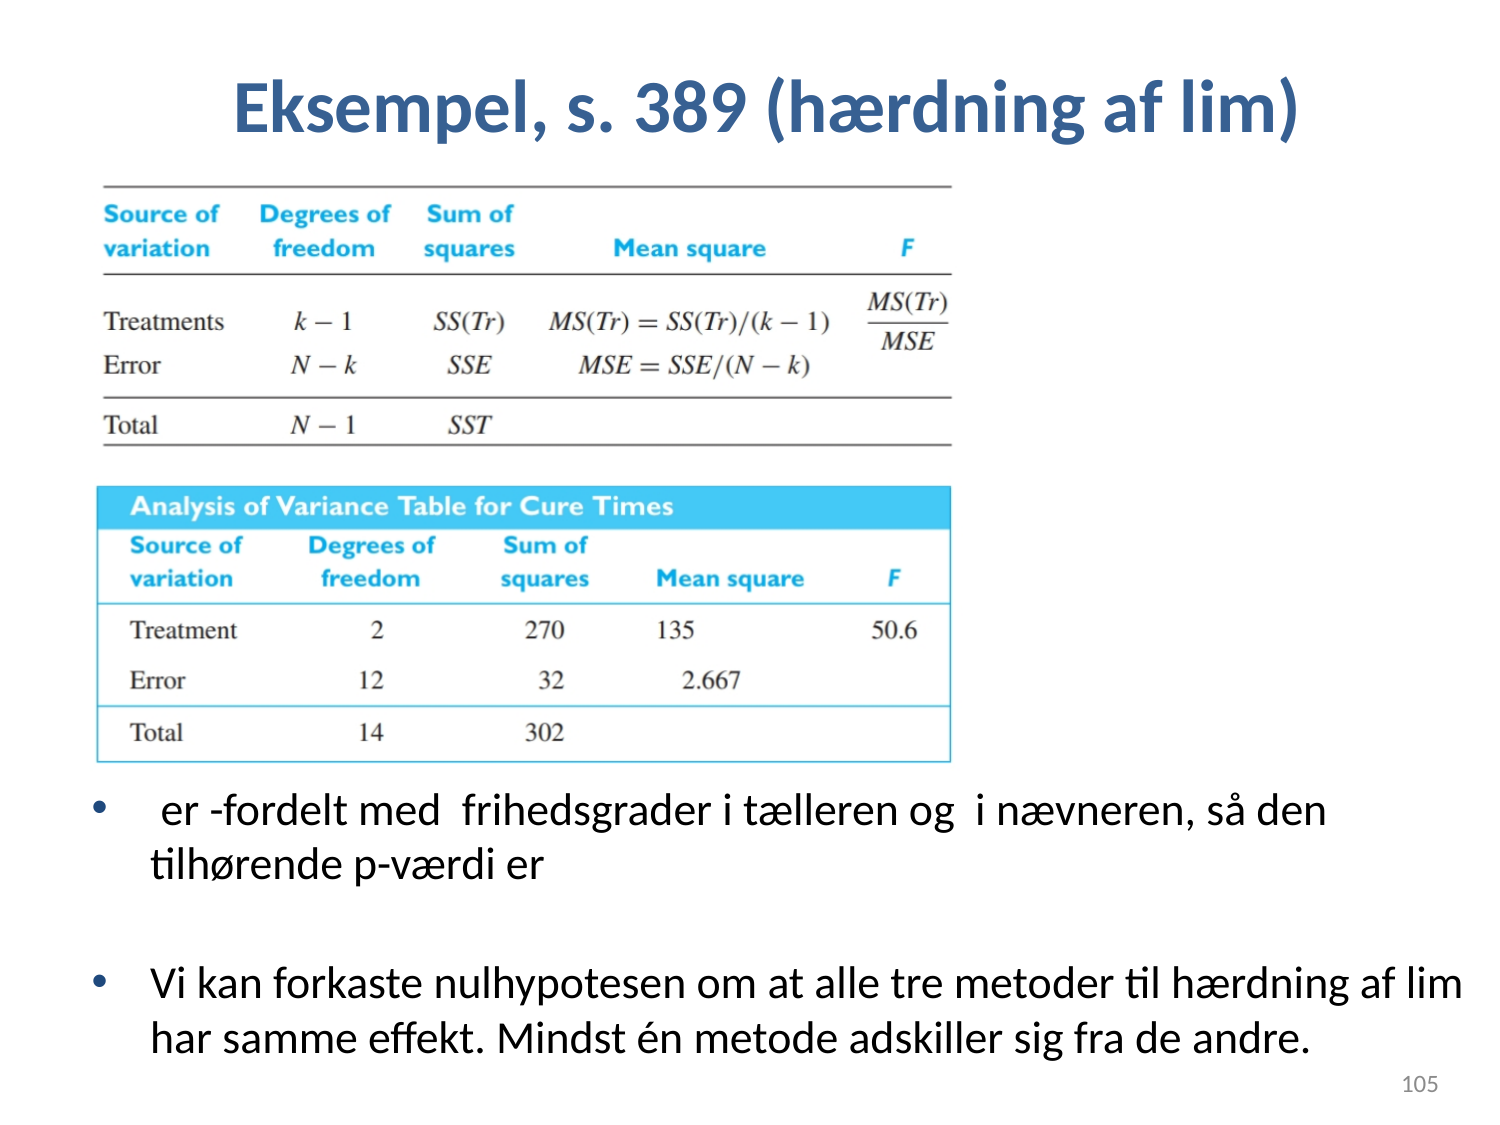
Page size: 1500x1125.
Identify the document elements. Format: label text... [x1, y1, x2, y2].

picture [89, 172, 966, 462]
title Eksempel, s. 389 (hærdning af lim) [76, 45, 1459, 161]
slide_number 105 [1104, 1058, 1455, 1107]
picture [89, 476, 963, 772]
